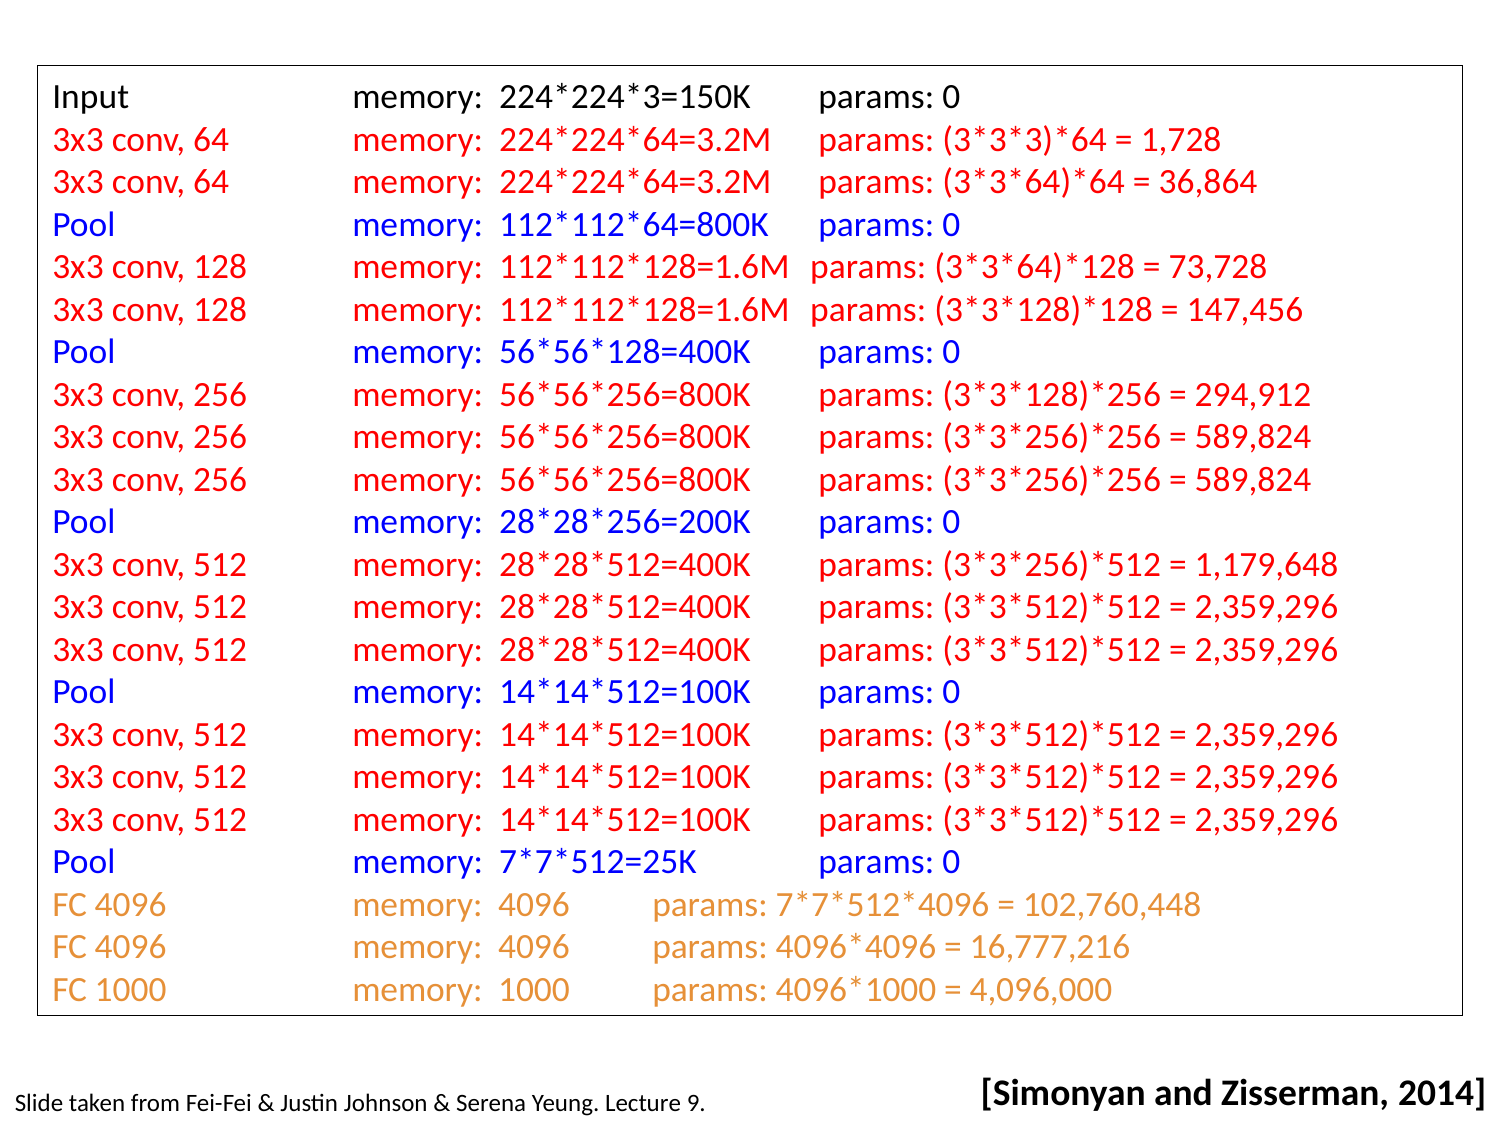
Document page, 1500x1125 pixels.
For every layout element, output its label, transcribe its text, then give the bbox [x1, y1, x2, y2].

text_box [Simonyan and Zisserman, 2014] [957, 1060, 1500, 1121]
text_box Slide taken from Fei-Fei & Justin Johnson & Serena Yeung. Lecture 9. [0, 1079, 1088, 1125]
text_box Input memory: 224*224*3=150K params: 0 3x3 conv, 64 memory: 224*224*64=3.2M params: (3*3*3)*64 = 1,728 3x3 conv, 64 memory: 224*224*64=3.2M params: (3*3*64)*64 = 36,864 Pool memory: 112*112*64=800K params: 0 3x3 conv, 128 memory: 112*112*128=1.6M params: (3*3*64)*128 = 73,728 3x3 conv, 128 memory: 112*112*128=1.6M params: (3*3*128)*128 = 147,456 Pool memory: 56*56*128=400K params: 0 3x3 conv, 256 memory: 56*56*256=800K params: (3*3*128)*256 = 294,912 3x3 conv, 256 memory: 56*56*256=800K params: (3*3*256)*256 = 589,824 3x3 conv, 256 memory: 56*56*256=800K params: (3*3*256)*256 = 589,824 Pool memory: 28*28*256=200K params: 0 3x3 conv, 512 memory: 28*28*512=400K params: (3*3*256)*512 = 1,179,648 3x3 conv, 512 memory: 28*28*512=400K params: (3*3*512)*512 = 2,359,296 3x3 conv, 512 memory: 28*28*512=400K params: (3*3*512)*512 = 2,359,296 Pool memory: 14*14*512=100K params: 0 3x3 conv, 512 memory: 14*14*512=100K params: (3*3*512)*512 = 2,359,296 3x3 conv, 512 memory: 14*14*512=100K params: (3*3*512)*512 = 2,359,296 3x3 conv, 512 memory: 14*14*512=100K params: (3*3*512)*512 = 2,359,296 Pool memory: 7*7*512=25K params: 0 FC 4096 memory: 4096 params: 7*7*512*4096 = 102,760,448 FC 4096 memory: 4096 params: 4096*4096 = 16,777,216 FC 1000 memory: 1000 params: 4096*1000 = 4,096,000 [37, 65, 1463, 1016]
